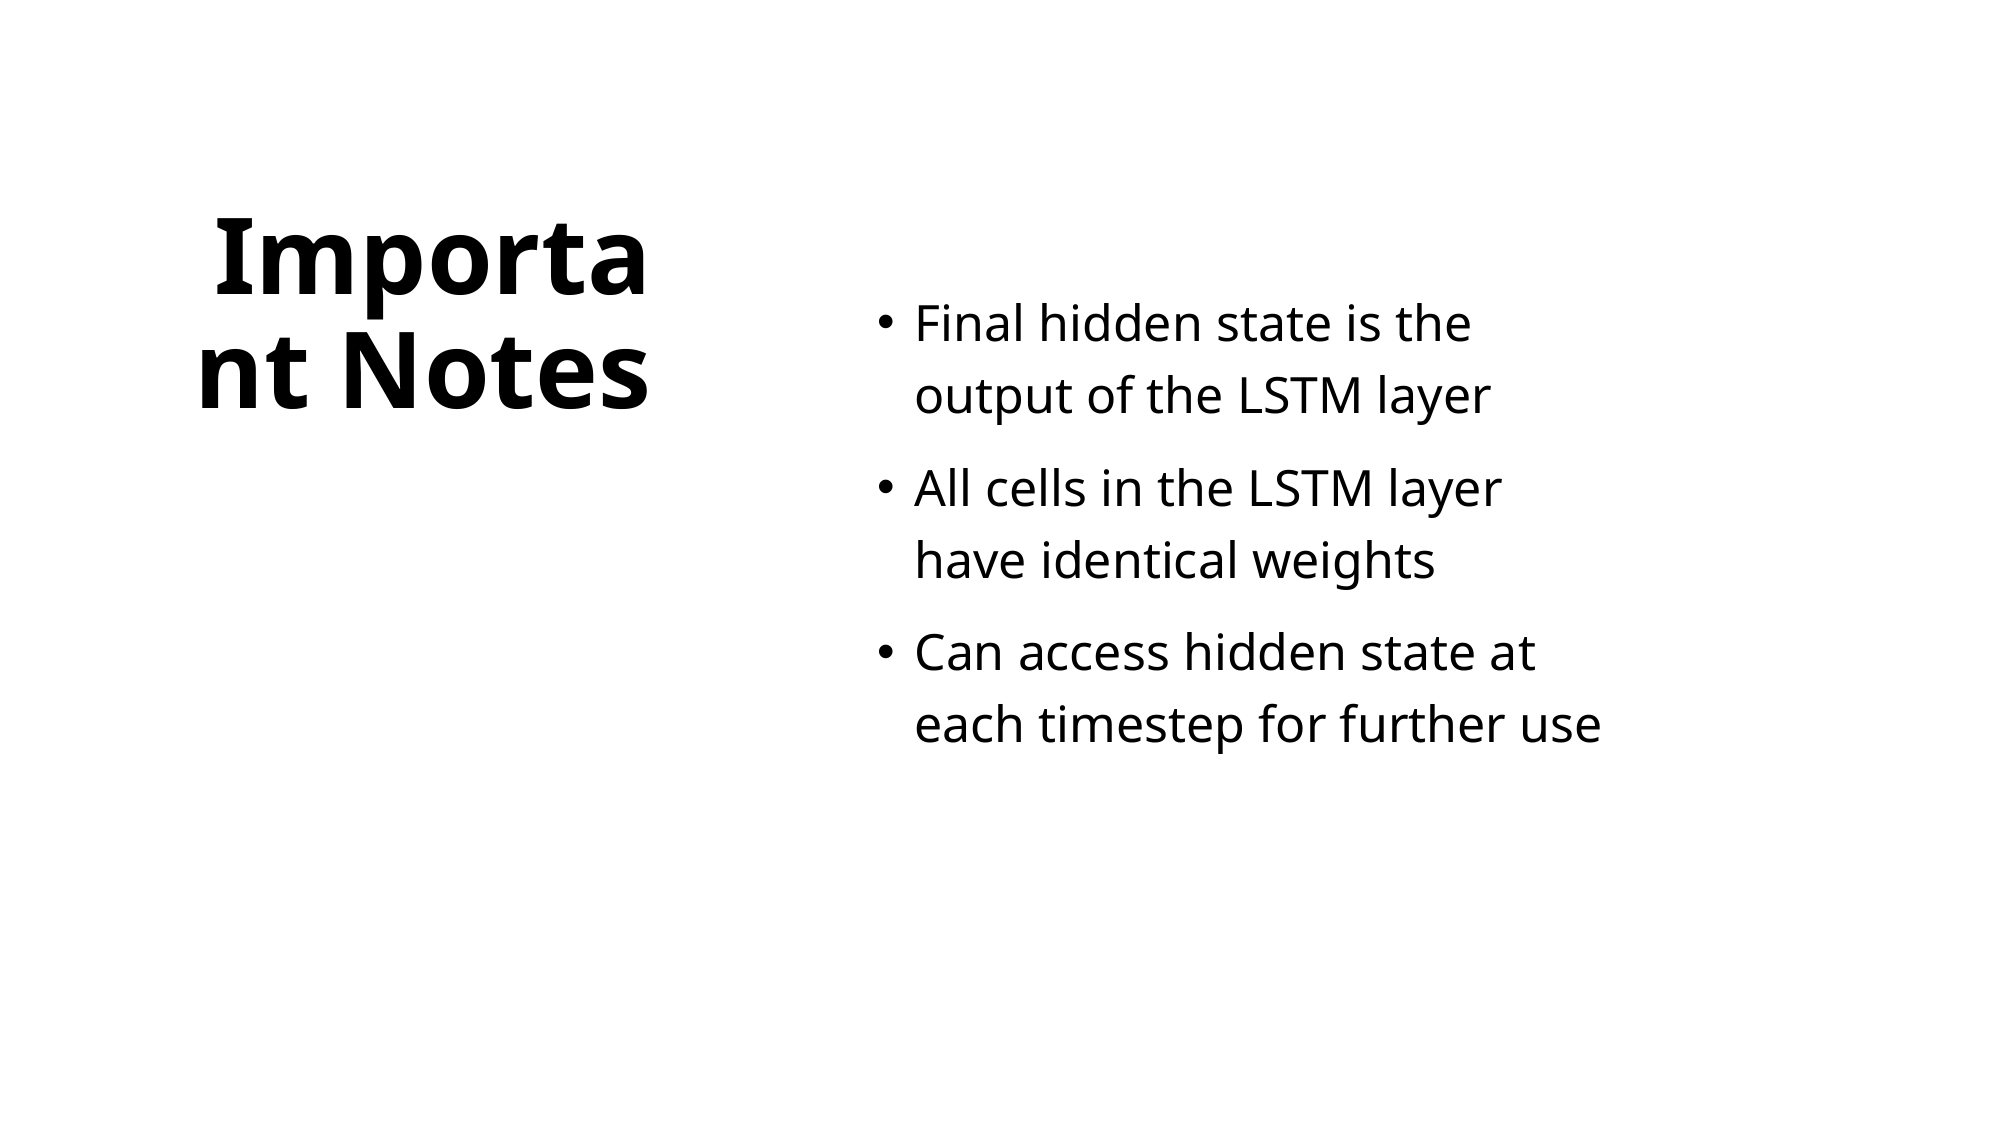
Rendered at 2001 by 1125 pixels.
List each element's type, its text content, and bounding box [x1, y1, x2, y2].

list Final hidden state is the output of the LSTM layer All cells in the LSTM layer have identical weights Can access hidden state at each timestep for further use [862, 270, 1634, 855]
title Important Notes [176, 195, 667, 930]
